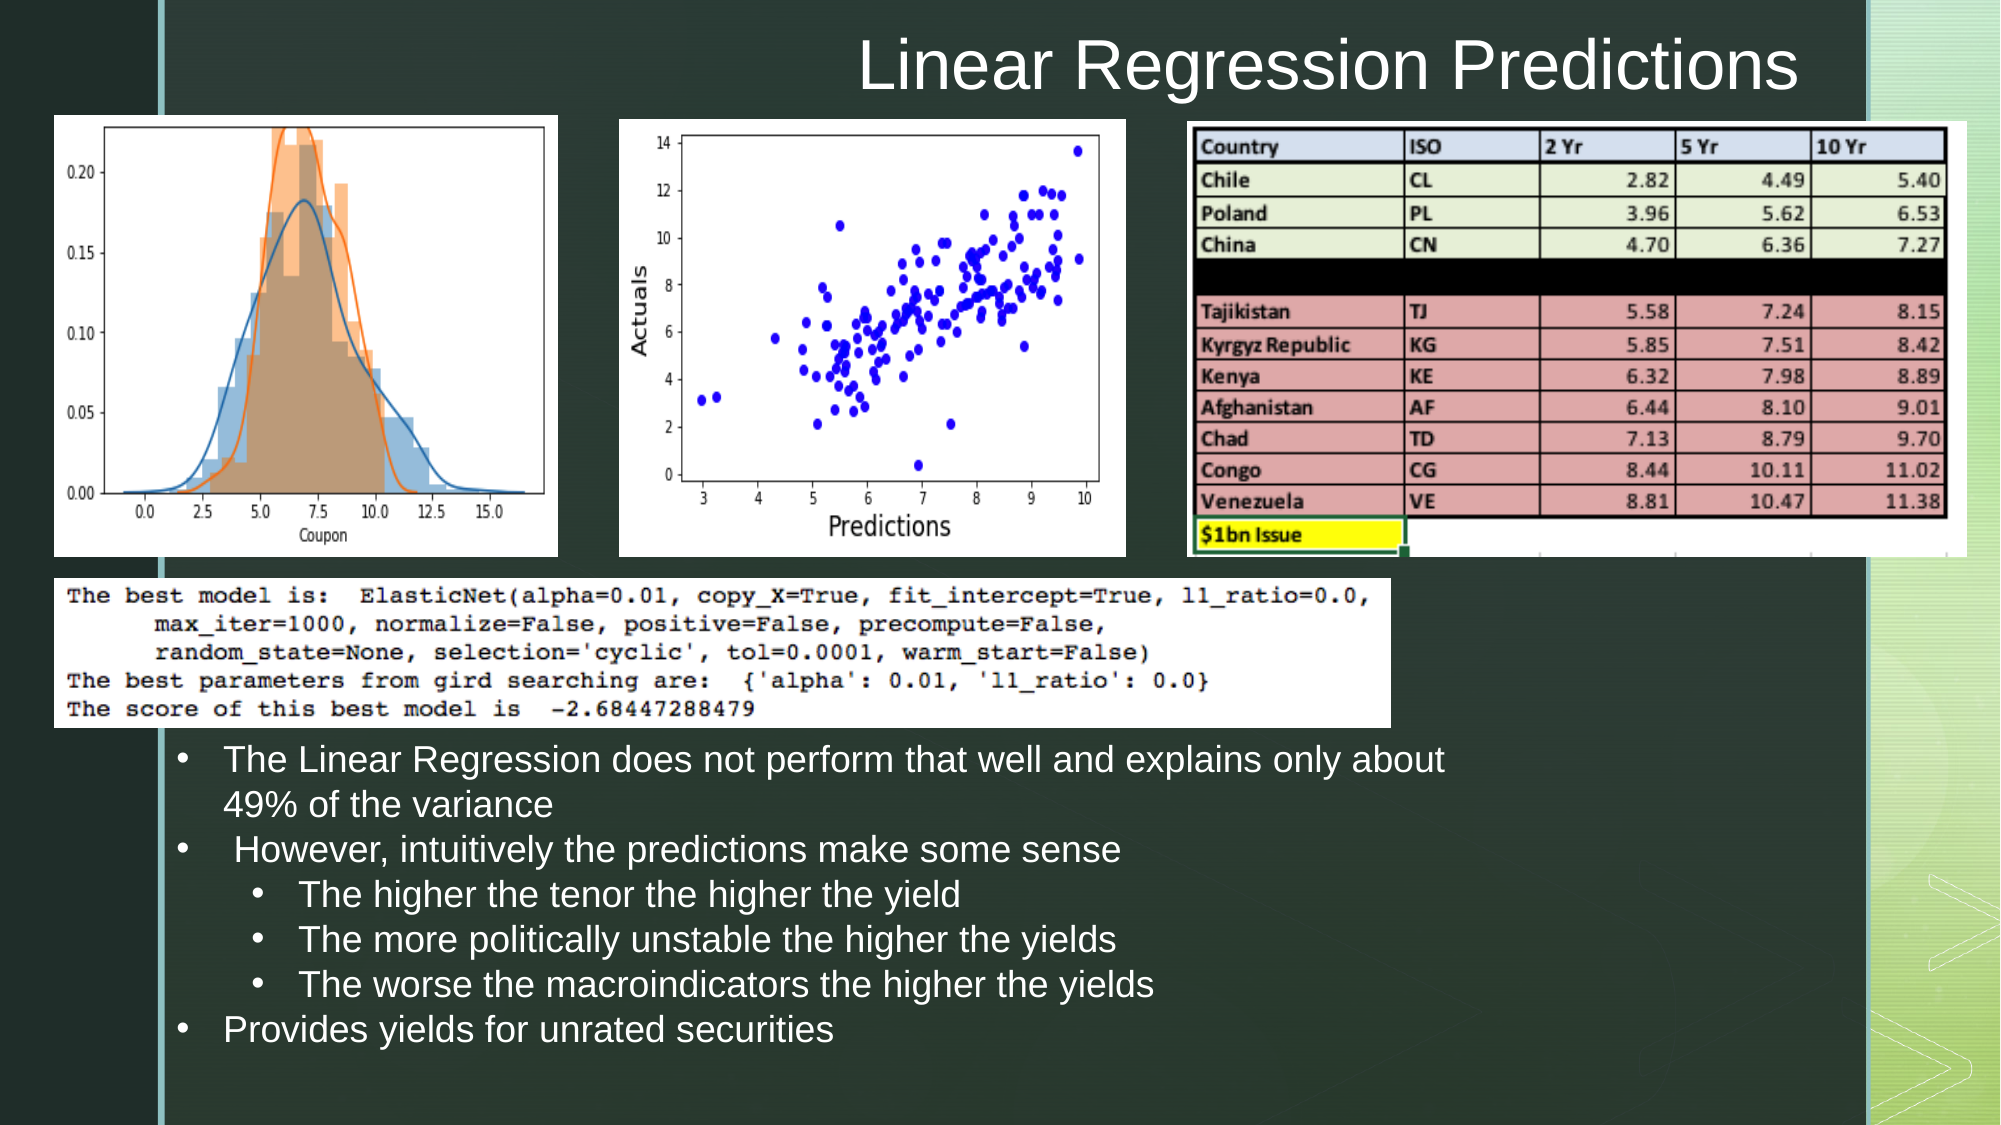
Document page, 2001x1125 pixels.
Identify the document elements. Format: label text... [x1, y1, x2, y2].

text_box The Linear Regression does not perform that well and explains only about 49% of the variance However, intuitively the predictions make some sense The higher the tenor the higher the yield The more politically unstable the higher the yields The worse the macroindicators the higher the yields Provides yields for unrated securities [161, 727, 1540, 1058]
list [54, 115, 558, 557]
title Linear Regression Predictions [510, 21, 1816, 198]
picture [1186, 0, 2001, 1125]
picture [619, 119, 1126, 557]
picture [54, 578, 1391, 728]
